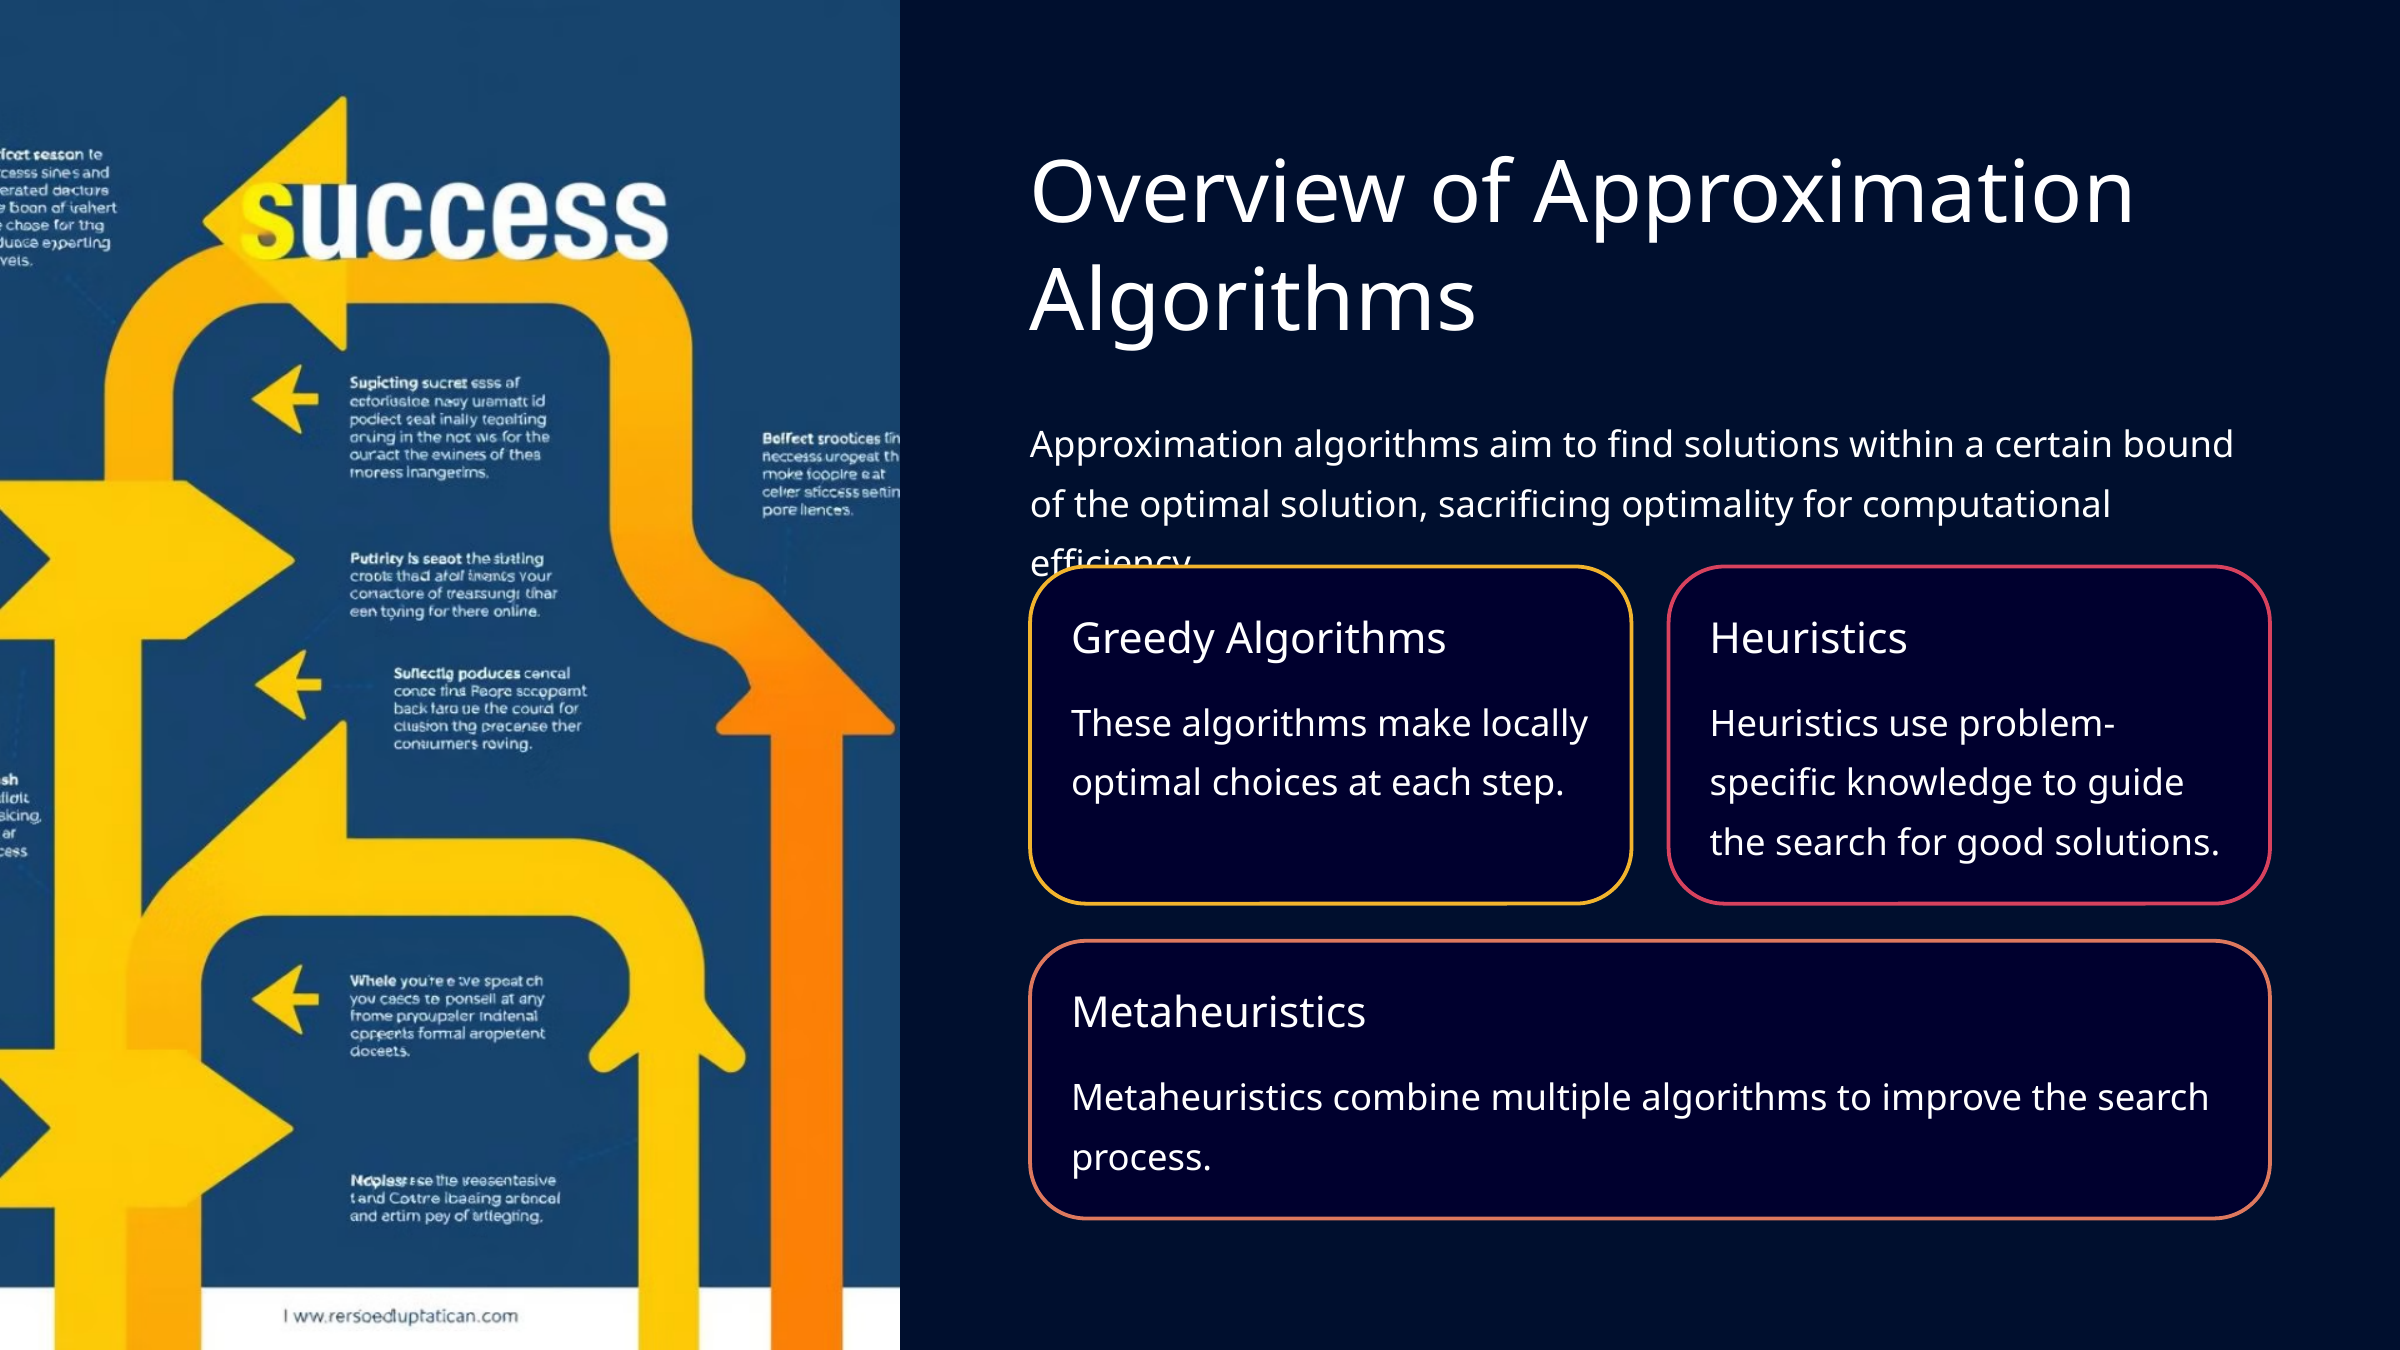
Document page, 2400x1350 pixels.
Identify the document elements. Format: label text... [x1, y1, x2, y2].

picture [0, 0, 900, 1350]
text_box Heuristics use problem-specific knowledge to guide the search for good solutions. [1709, 684, 2229, 863]
text_box Heuristics [1709, 607, 2147, 663]
text_box [1030, 566, 1632, 904]
text_box [1668, 566, 2270, 904]
text_box Overview of Approximation Algorithms [1030, 131, 2270, 350]
text_box [1030, 940, 2270, 1219]
text_box Approximation algorithms aim to find solutions within a certain bound of the optimal solution, sacrificing optimality for computational efficiency. [1030, 405, 2270, 525]
text_box These algorithms make locally optimal choices at each step. [1071, 684, 1591, 804]
text_box Greedy Algorithms [1070, 607, 1509, 663]
text_box Metaheuristics combine multiple algorithms to improve the search process. [1071, 1058, 2229, 1178]
text_box Metaheuristics [1070, 981, 1509, 1037]
